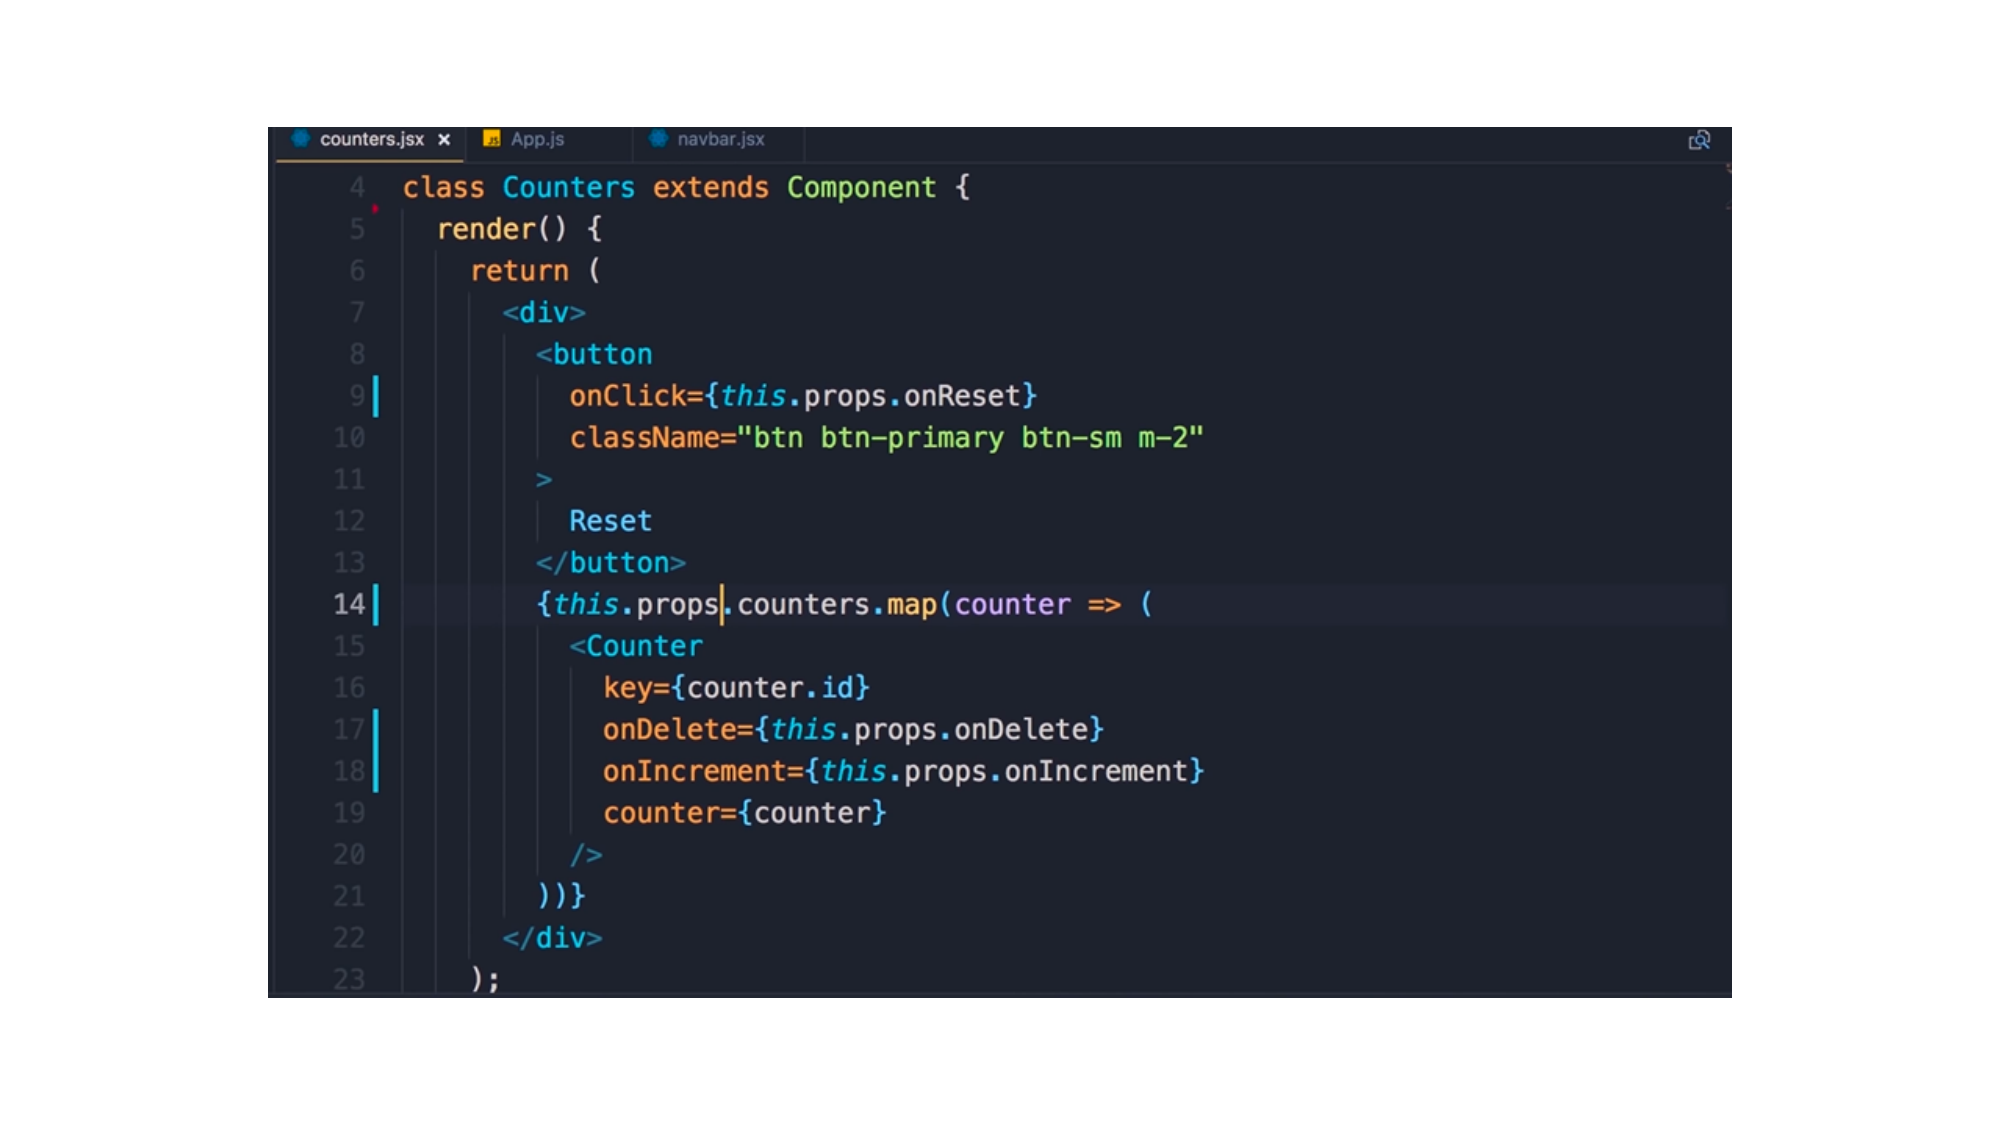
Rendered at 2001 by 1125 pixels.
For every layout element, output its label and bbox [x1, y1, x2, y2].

picture [653, 133, 664, 143]
picture [268, 127, 1732, 998]
